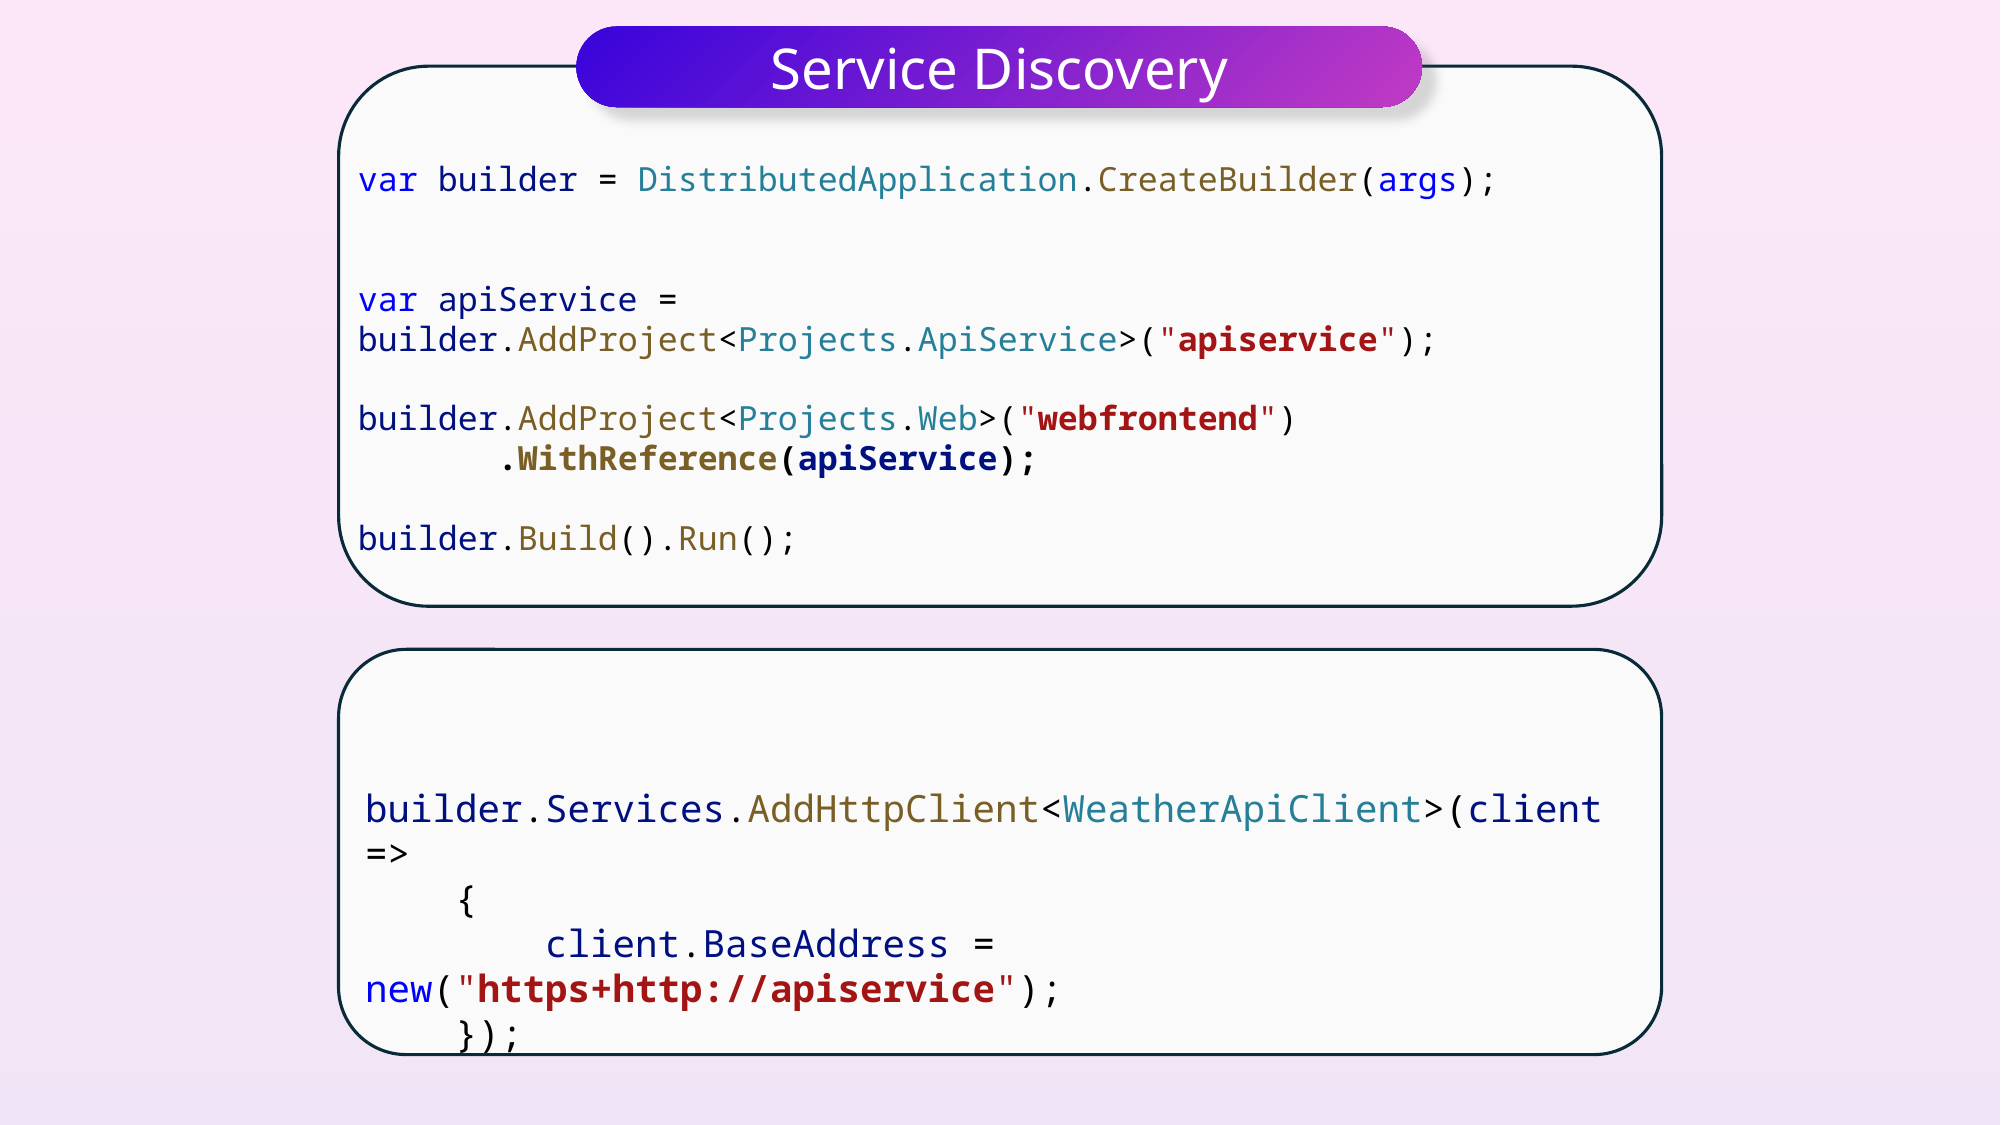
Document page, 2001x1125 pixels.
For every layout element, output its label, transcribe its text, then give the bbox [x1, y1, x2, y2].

text_box builder.Services.AddHttpClient<WeatherApiClient>(client => { client.BaseAddress = new("https+http://apiservice"); }); [350, 777, 1648, 1062]
text_box [337, 64, 1663, 549]
text_box Service Discovery [576, 26, 1423, 108]
text_box var builder = DistributedApplication.CreateBuilder(args); var apiService = builder.AddProject<Projects.ApiService>("apiservice"); builder.AddProject<Projects.Web>("webfrontend") .WithReference(apiService); builder.Build().Run(); [343, 150, 1708, 565]
text_box [336, 647, 1664, 1031]
text_box [351, 565, 1650, 608]
